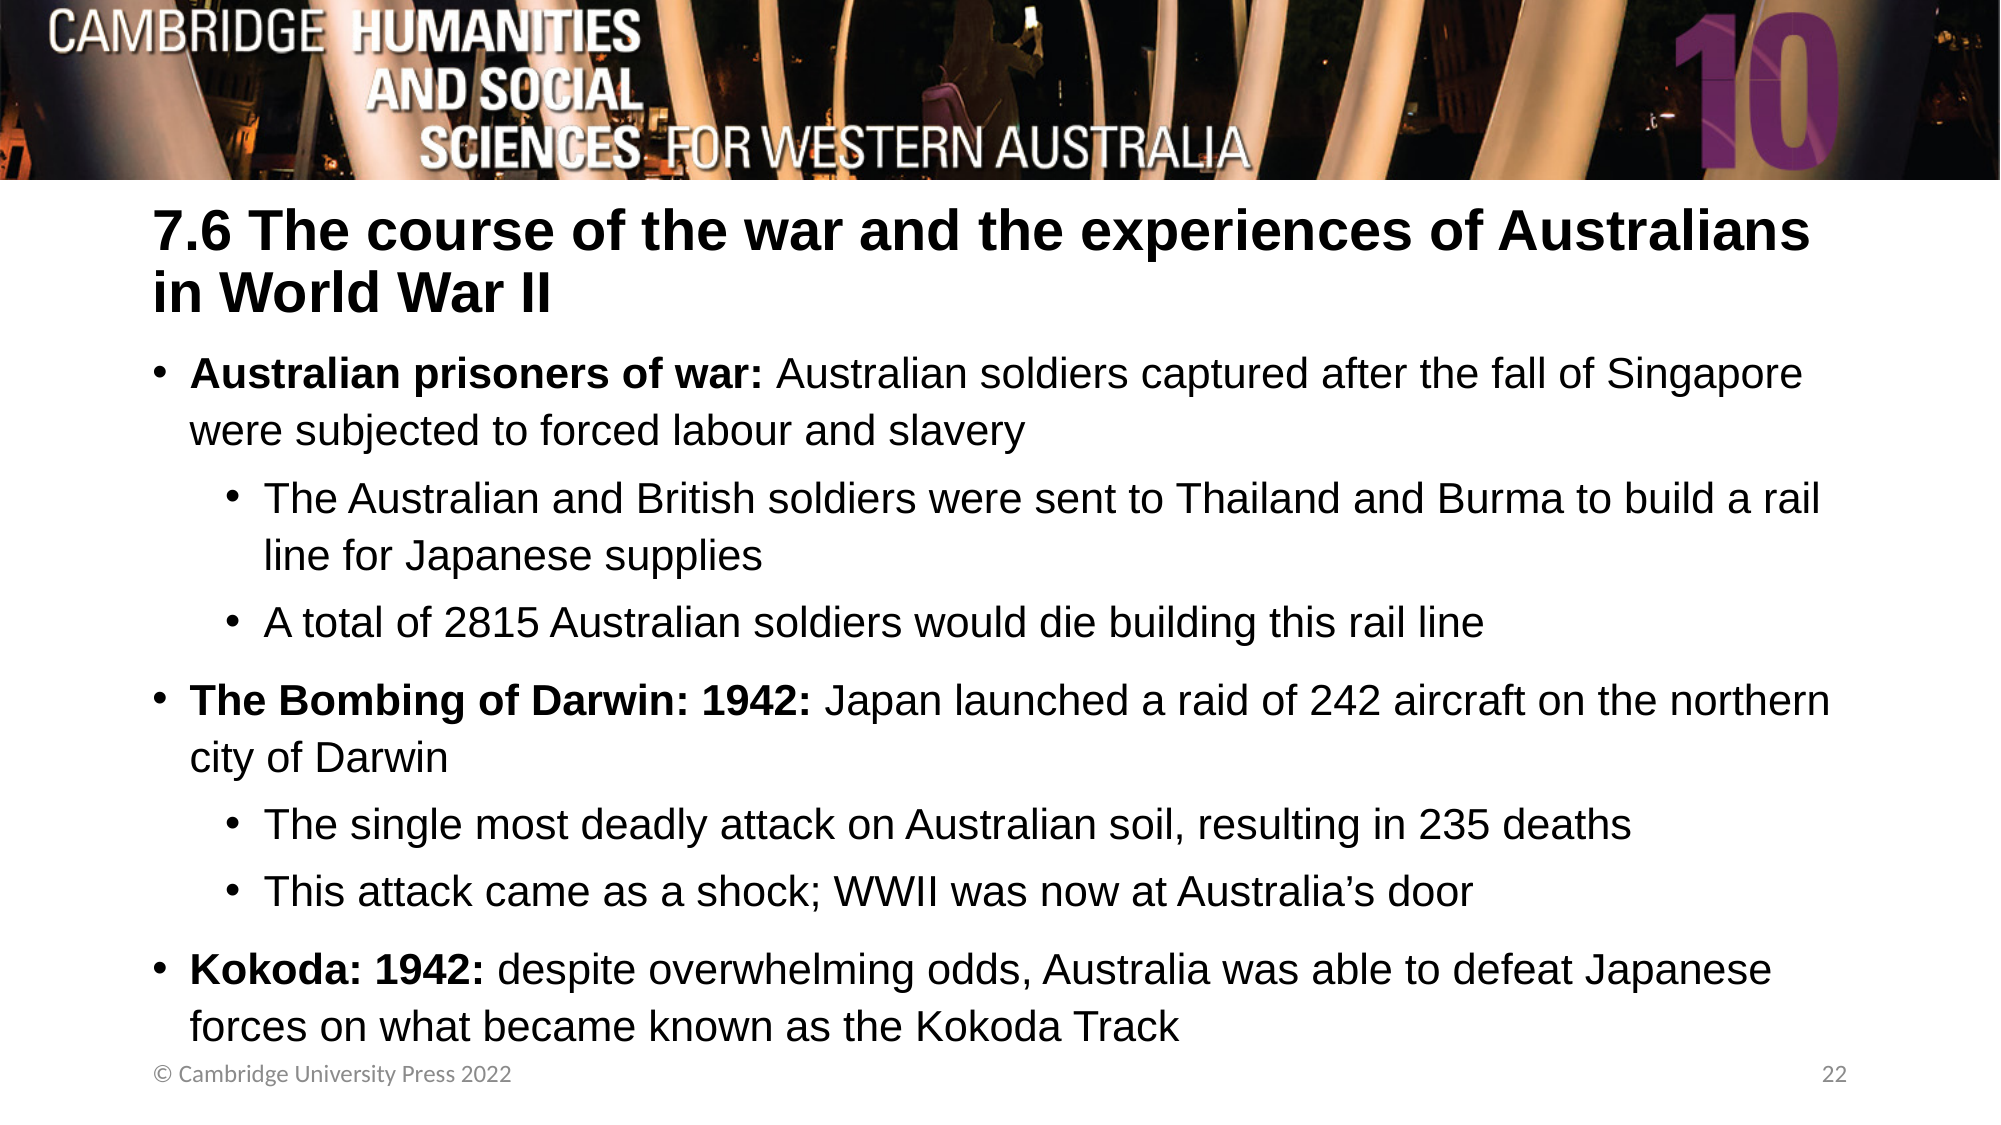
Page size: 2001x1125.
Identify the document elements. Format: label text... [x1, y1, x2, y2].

slide_number 22 [1412, 1042, 1863, 1103]
slide_number © Cambridge University Press 2022 [137, 1042, 588, 1103]
title 7.6 The course of the war and the experiences of Australians in World War II [137, 192, 1863, 333]
list Australian prisoners of war: Australian soldiers captured after the fall of Singapore were subjected to forced labour and slavery The Australian and British soldiers were sent to Thailand and Burma to build a rail line for Japanese supplies A total of 2815 Australian soldiers would die building this rail line The Bombing of Darwin: 1942: Japan launched a raid of 242 aircraft on the northern city of Darwin The single most deadly attack on Australian soil, resulting in 235 deaths This attack came as a shock; WWII was now at Australia’s door Kokoda: 1942: despite overwhelming odds, Australia was able to defeat Japanese forces on what became known as the Kokoda Track [137, 333, 1863, 1064]
picture [0, 0, 2000, 180]
